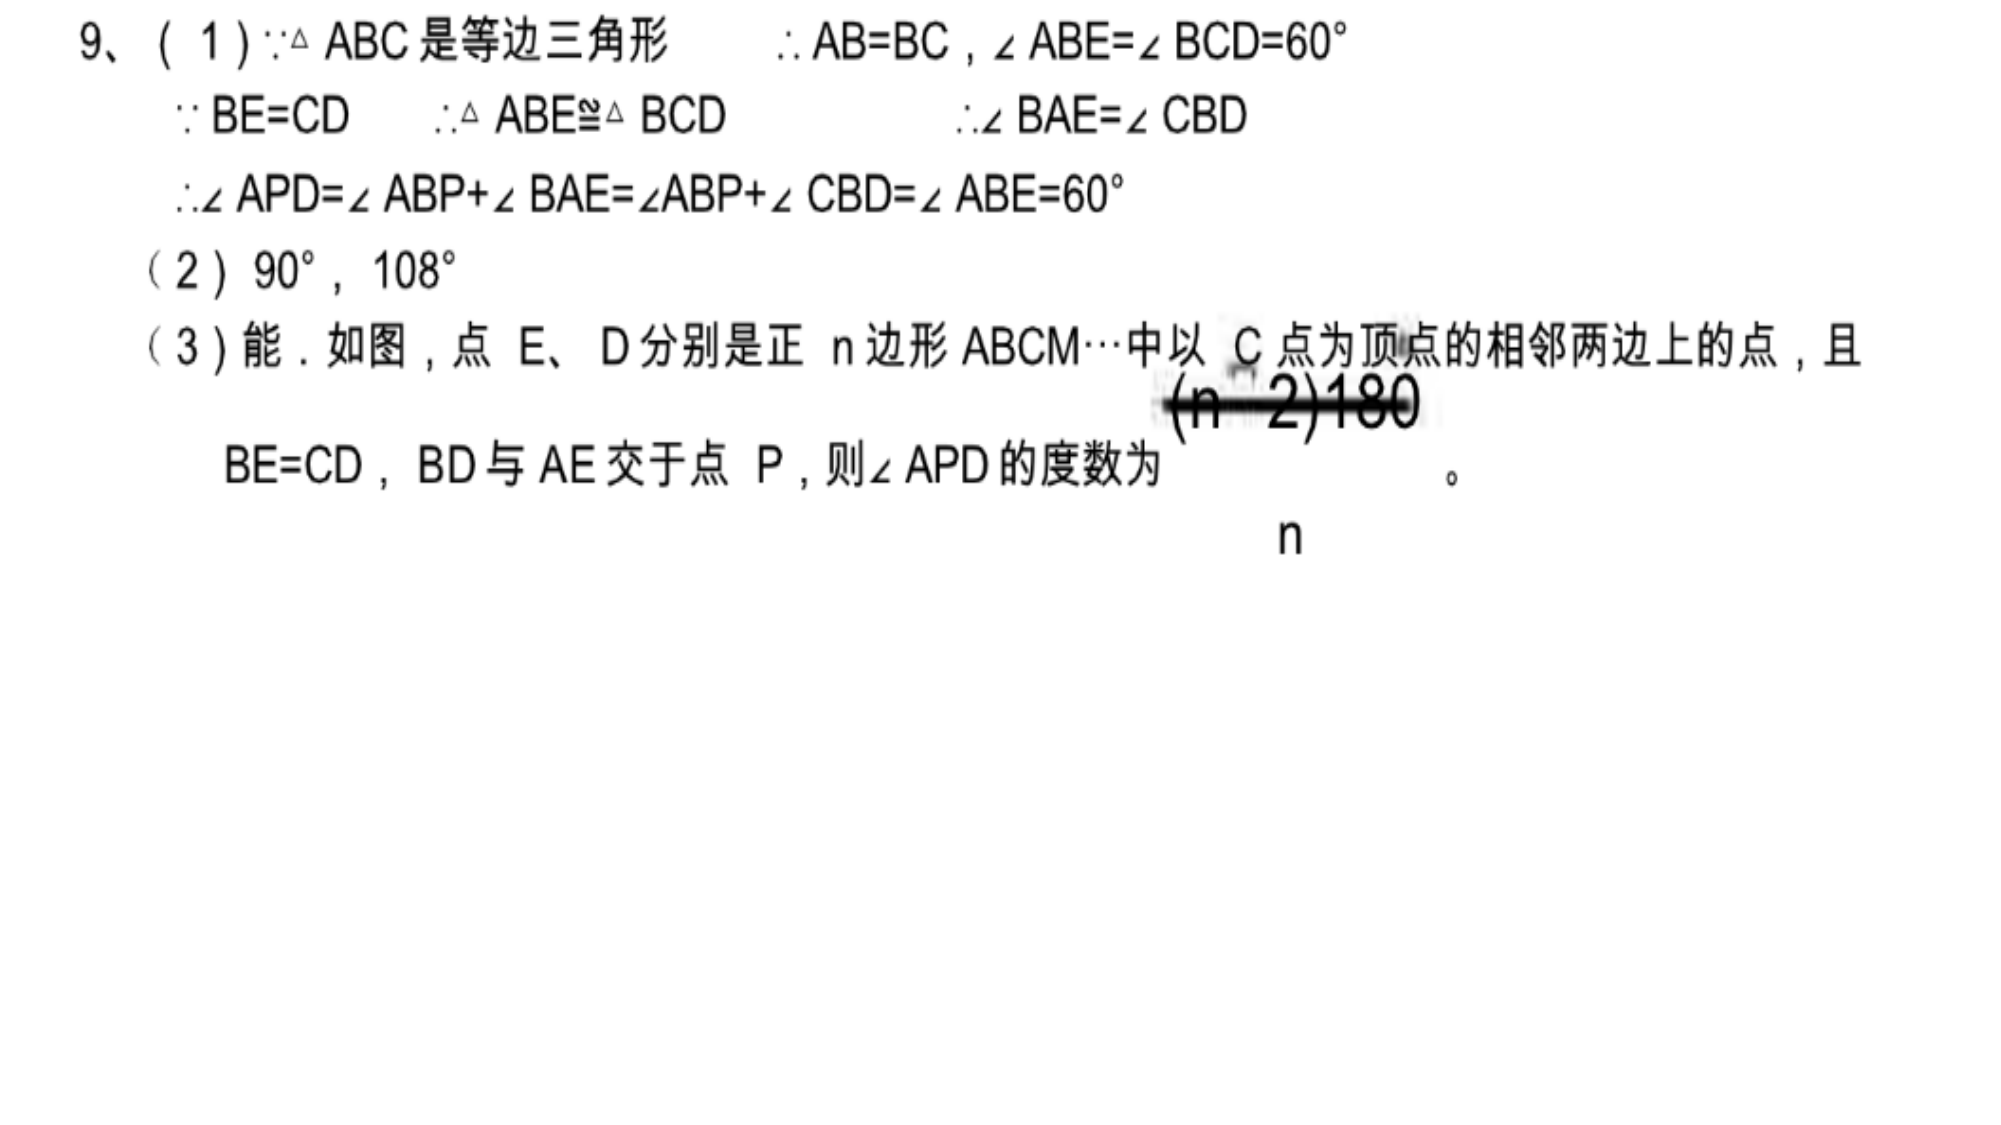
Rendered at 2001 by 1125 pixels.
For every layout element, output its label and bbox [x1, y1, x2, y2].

picture [0, 0, 1941, 614]
